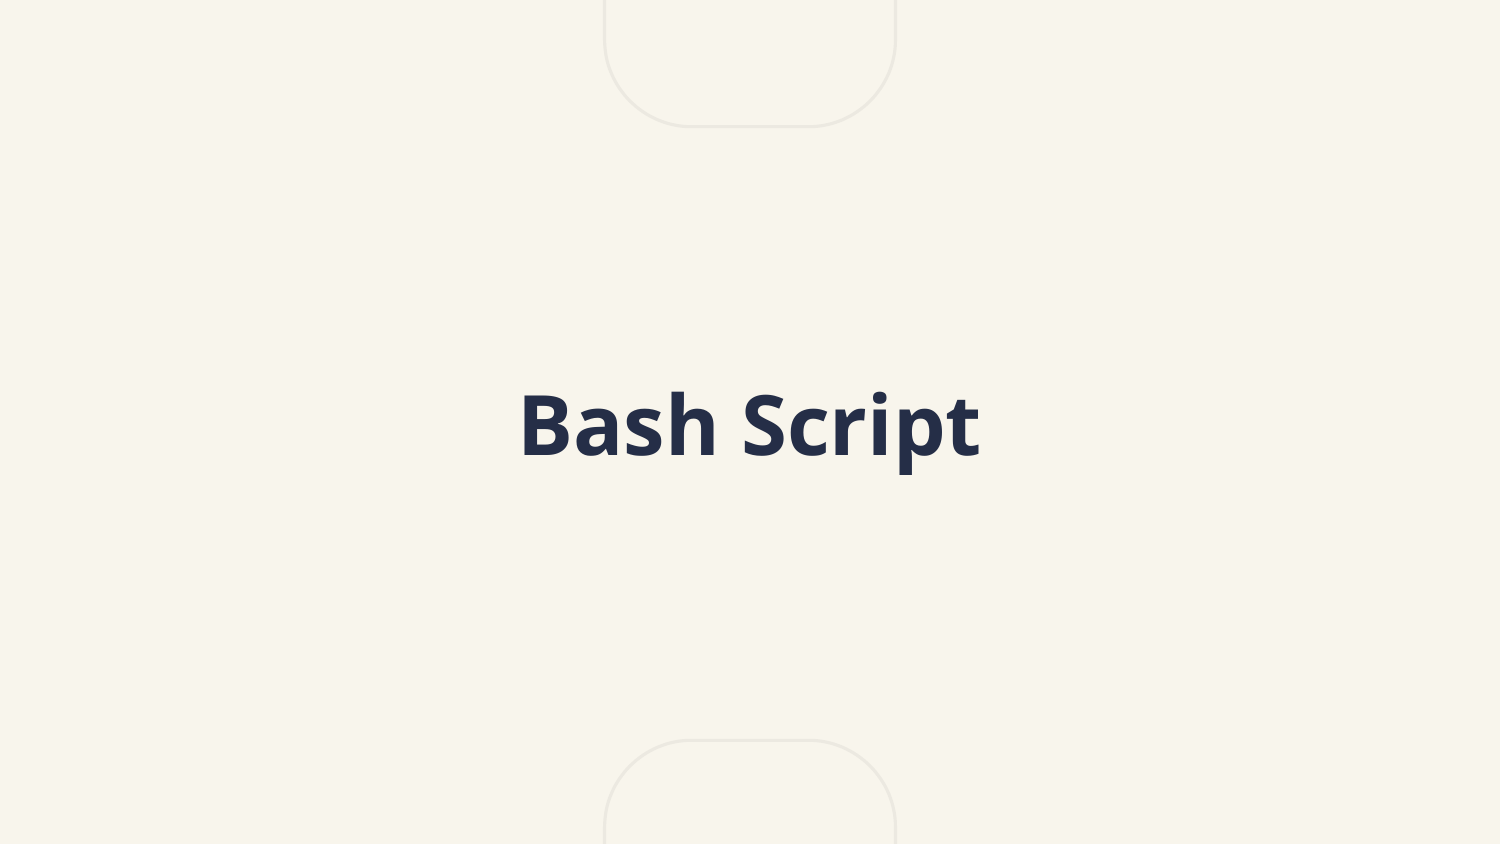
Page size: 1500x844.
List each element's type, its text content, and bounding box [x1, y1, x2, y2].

title Bash Script [146, 214, 1354, 630]
